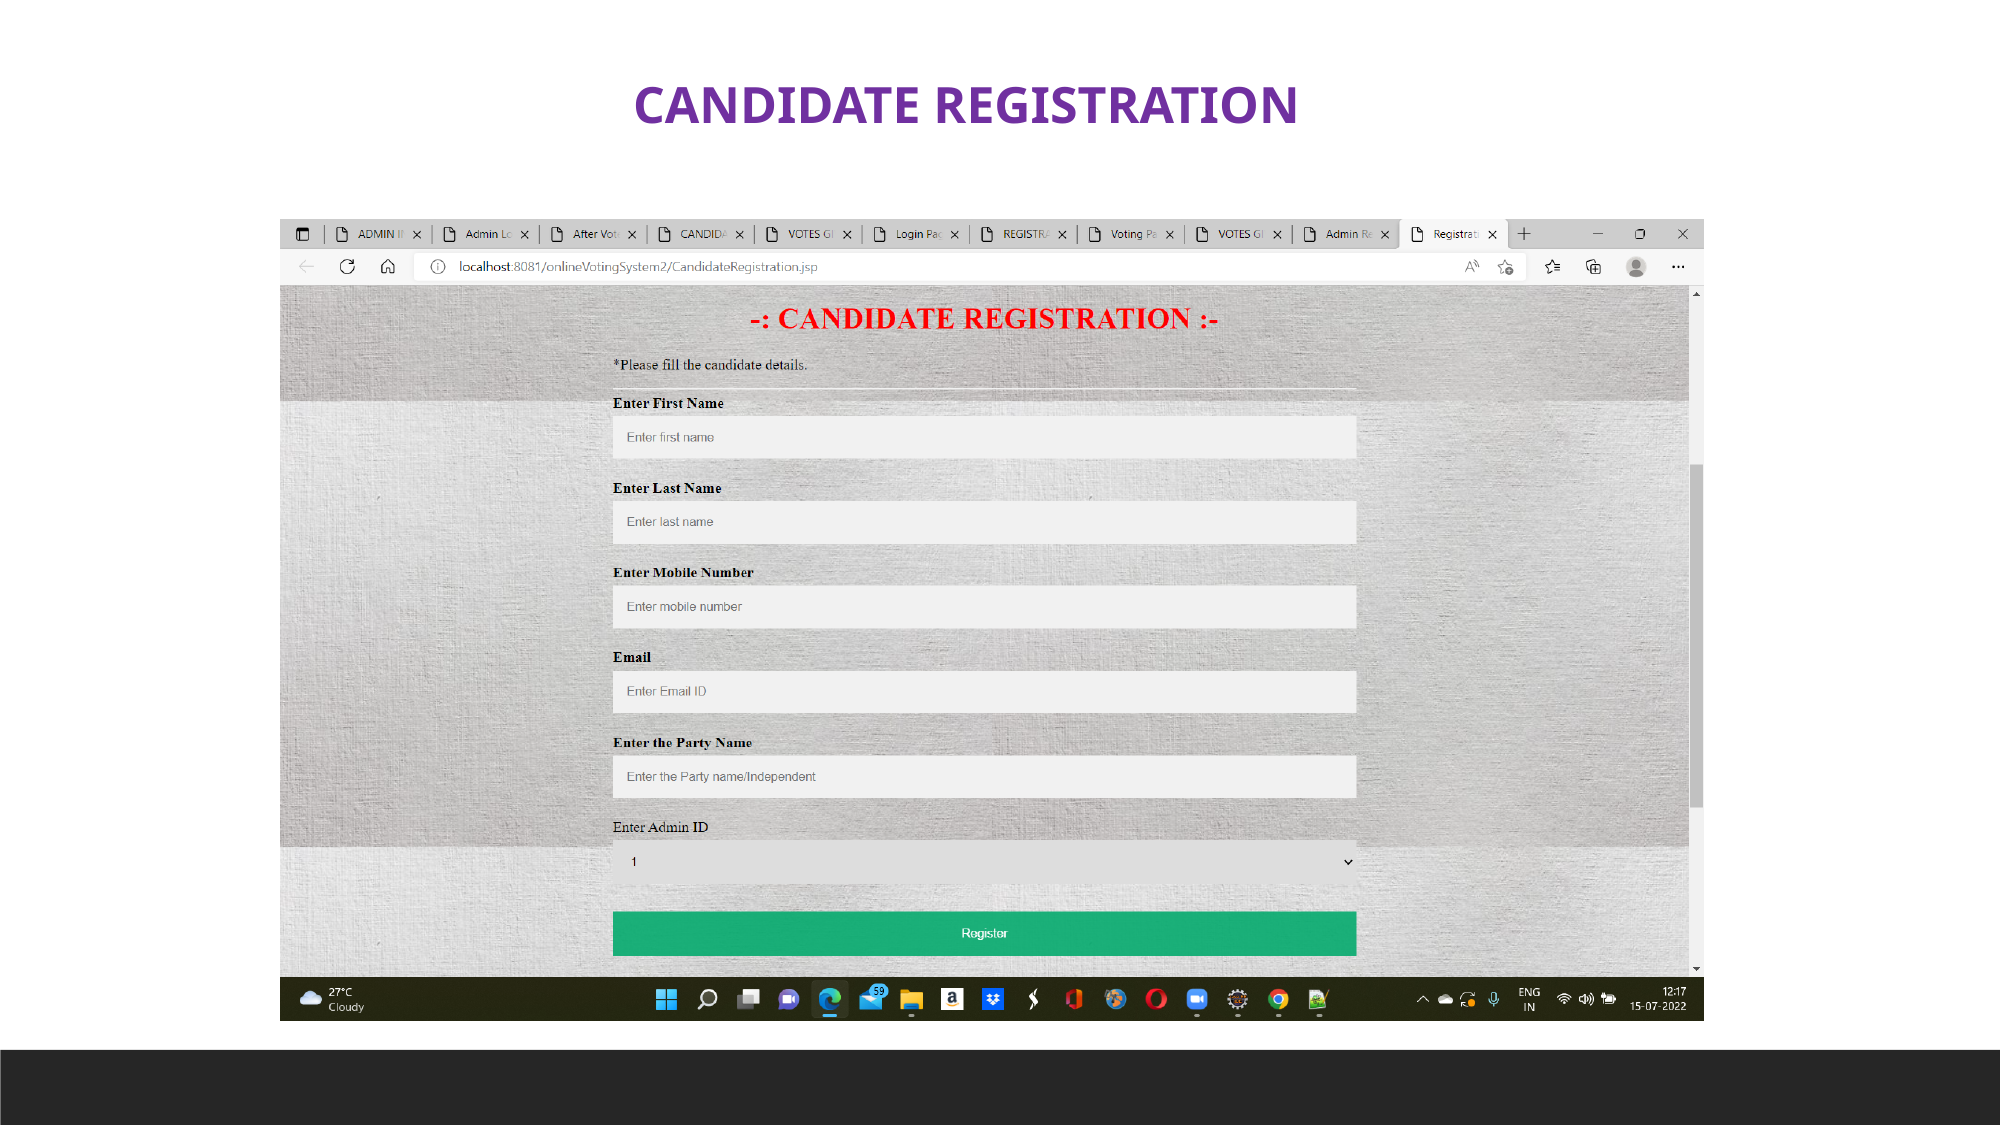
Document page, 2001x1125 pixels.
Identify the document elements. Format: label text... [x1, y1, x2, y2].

picture [279, 218, 1705, 1021]
text_box CANDIDATE REGISTRATION [432, 66, 1500, 142]
